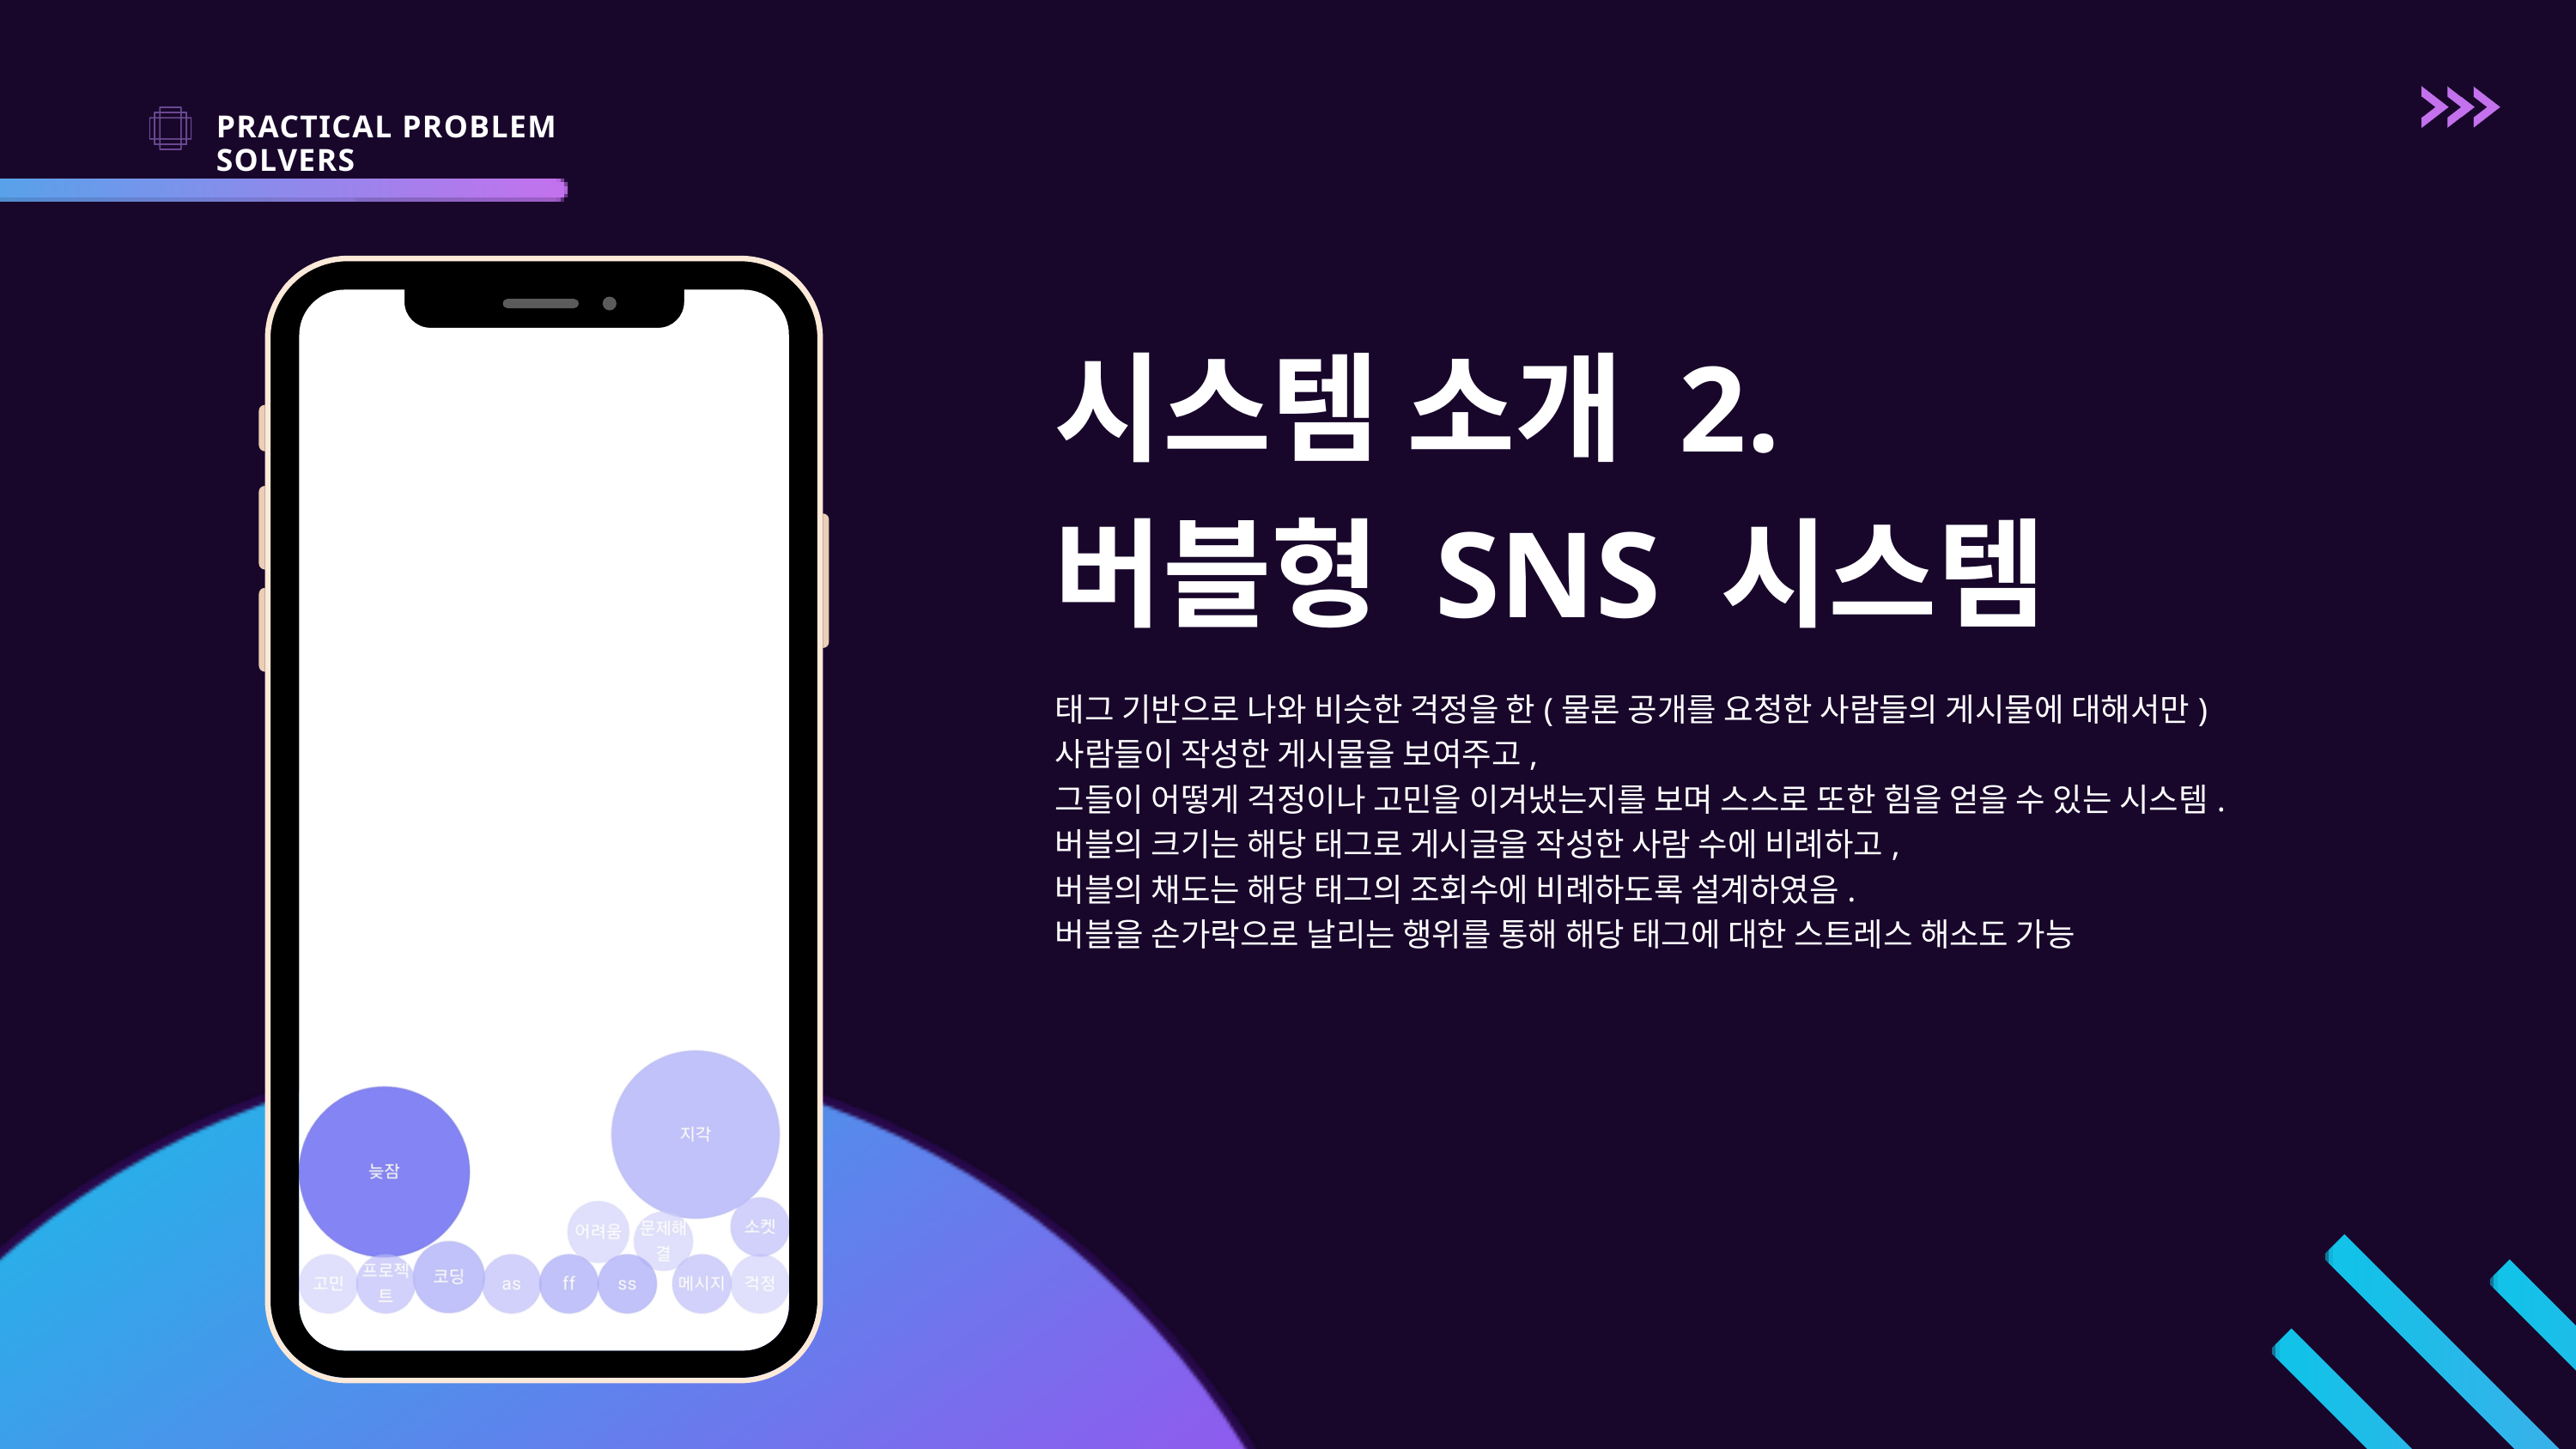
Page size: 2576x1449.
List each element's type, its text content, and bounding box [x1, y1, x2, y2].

text_box [2421, 86, 2500, 129]
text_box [258, 255, 829, 1384]
text_box [2322, 1234, 2560, 1449]
text_box [149, 106, 192, 150]
text_box [0, 1047, 1378, 1449]
text_box [0, 179, 568, 202]
text_box [2487, 1259, 2576, 1371]
text_box 태그 기반으로 나와 비슷한 걱정을 한(물론 공개를 요청한 사람들의 게시물에 대해서만) 사람들이 작성한 게시물을 보여주고, 그들이 어떻게 걱정이나 고민을 이겨냈는지를 보며 스스로 또한 힘을 얻을 수 있는 시스템. 버블의 크기는 해당 태그로 게시글을 작성한 사람 수에 비례하고, 버블의 채도는 해당 태그의 조회수에 비례하도록 설계하였음. 버블을 손가락으로 날리는 행위를 통해 해당 태그에 대한 스트레스 해소도 가능 [1054, 682, 2236, 954]
text_box PRACTICAL PROBLEM SOLVERS [216, 110, 644, 178]
text_box 시스템 소개 2. 버블형 SNS 시스템 [1054, 310, 2351, 641]
text_box [2269, 1328, 2413, 1449]
